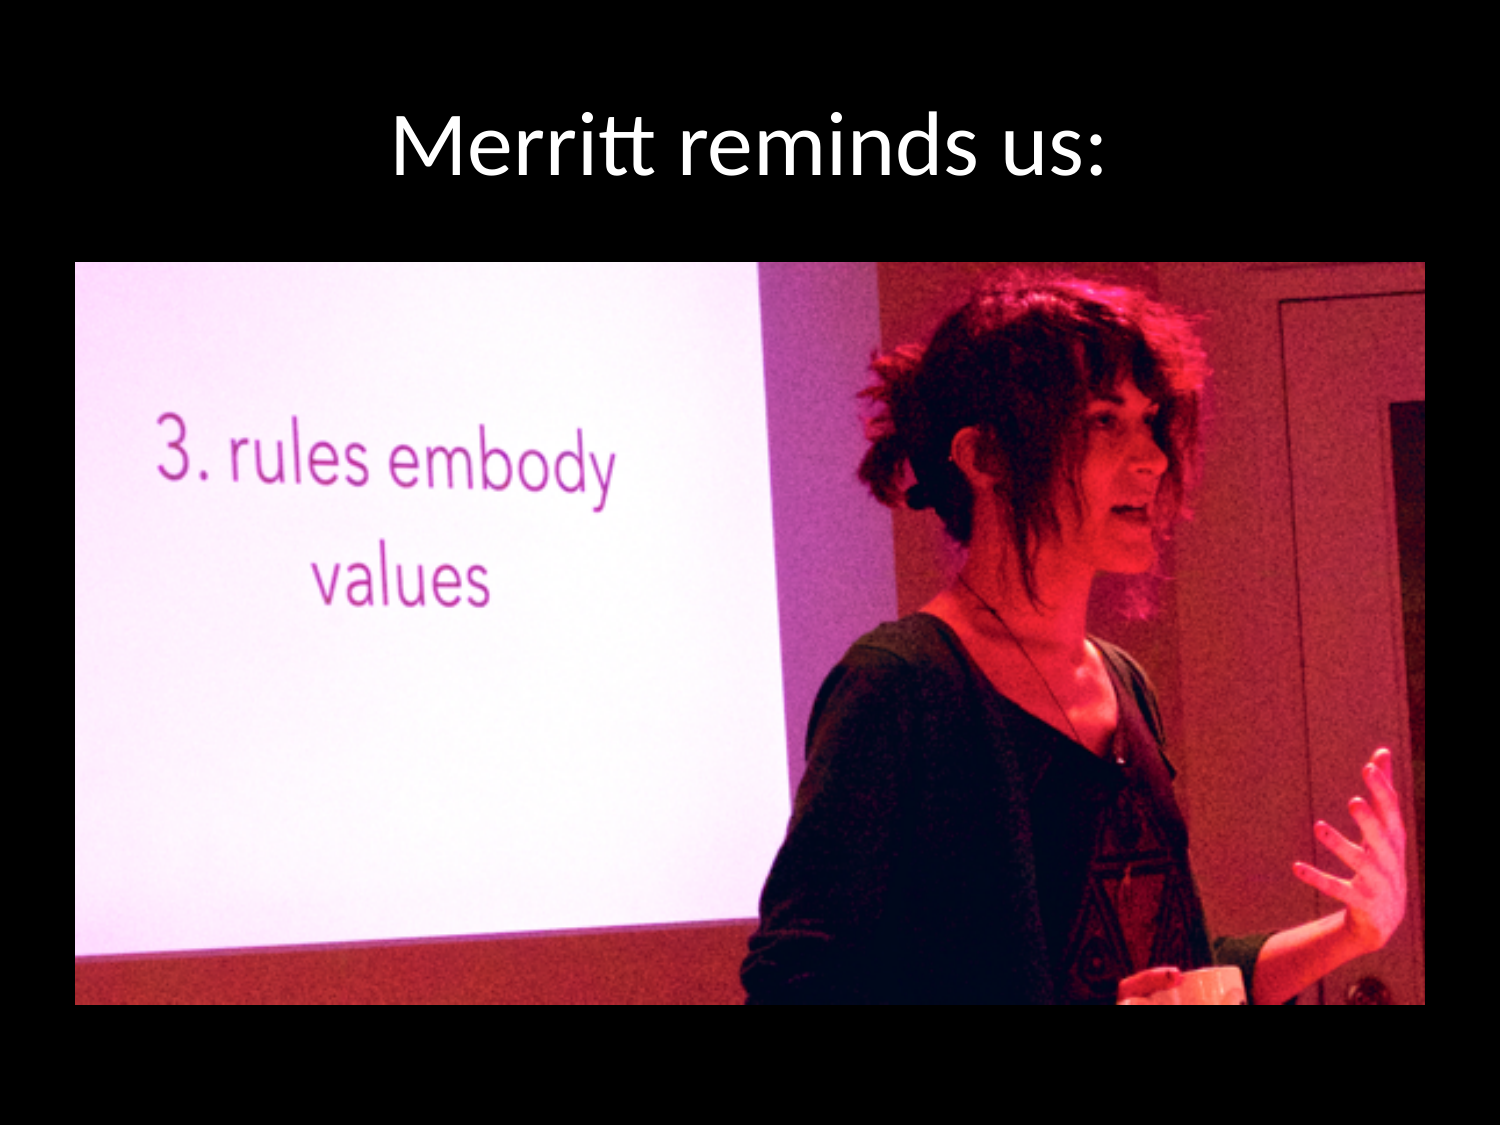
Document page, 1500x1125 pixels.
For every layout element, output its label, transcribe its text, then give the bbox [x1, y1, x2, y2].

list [74, 262, 1426, 1006]
title Merritt reminds us: [75, 45, 1425, 233]
